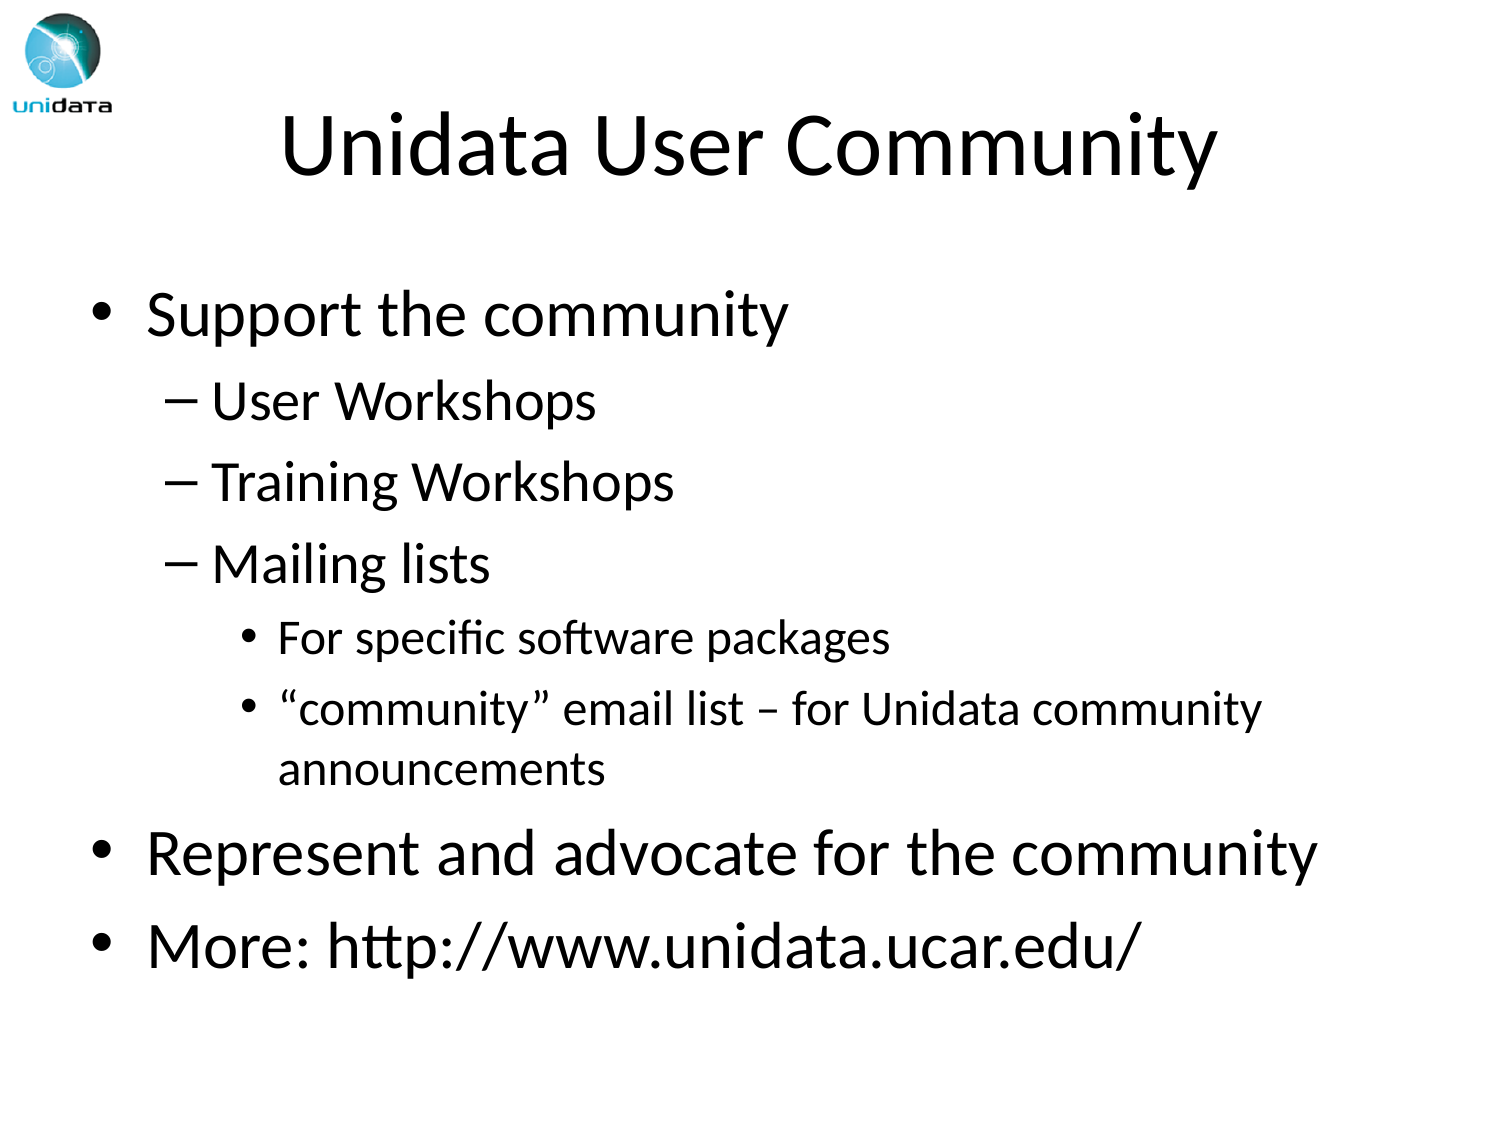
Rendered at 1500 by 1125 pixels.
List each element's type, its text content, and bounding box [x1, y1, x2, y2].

list Support the community User Workshops Training Workshops Mailing lists For specific software packages “community” email list – for Unidata community announcements Represent and advocate for the community More: http://www.unidata.ucar.edu/ [75, 262, 1425, 1005]
title Unidata User Community [75, 45, 1425, 233]
picture [12, 12, 112, 113]
